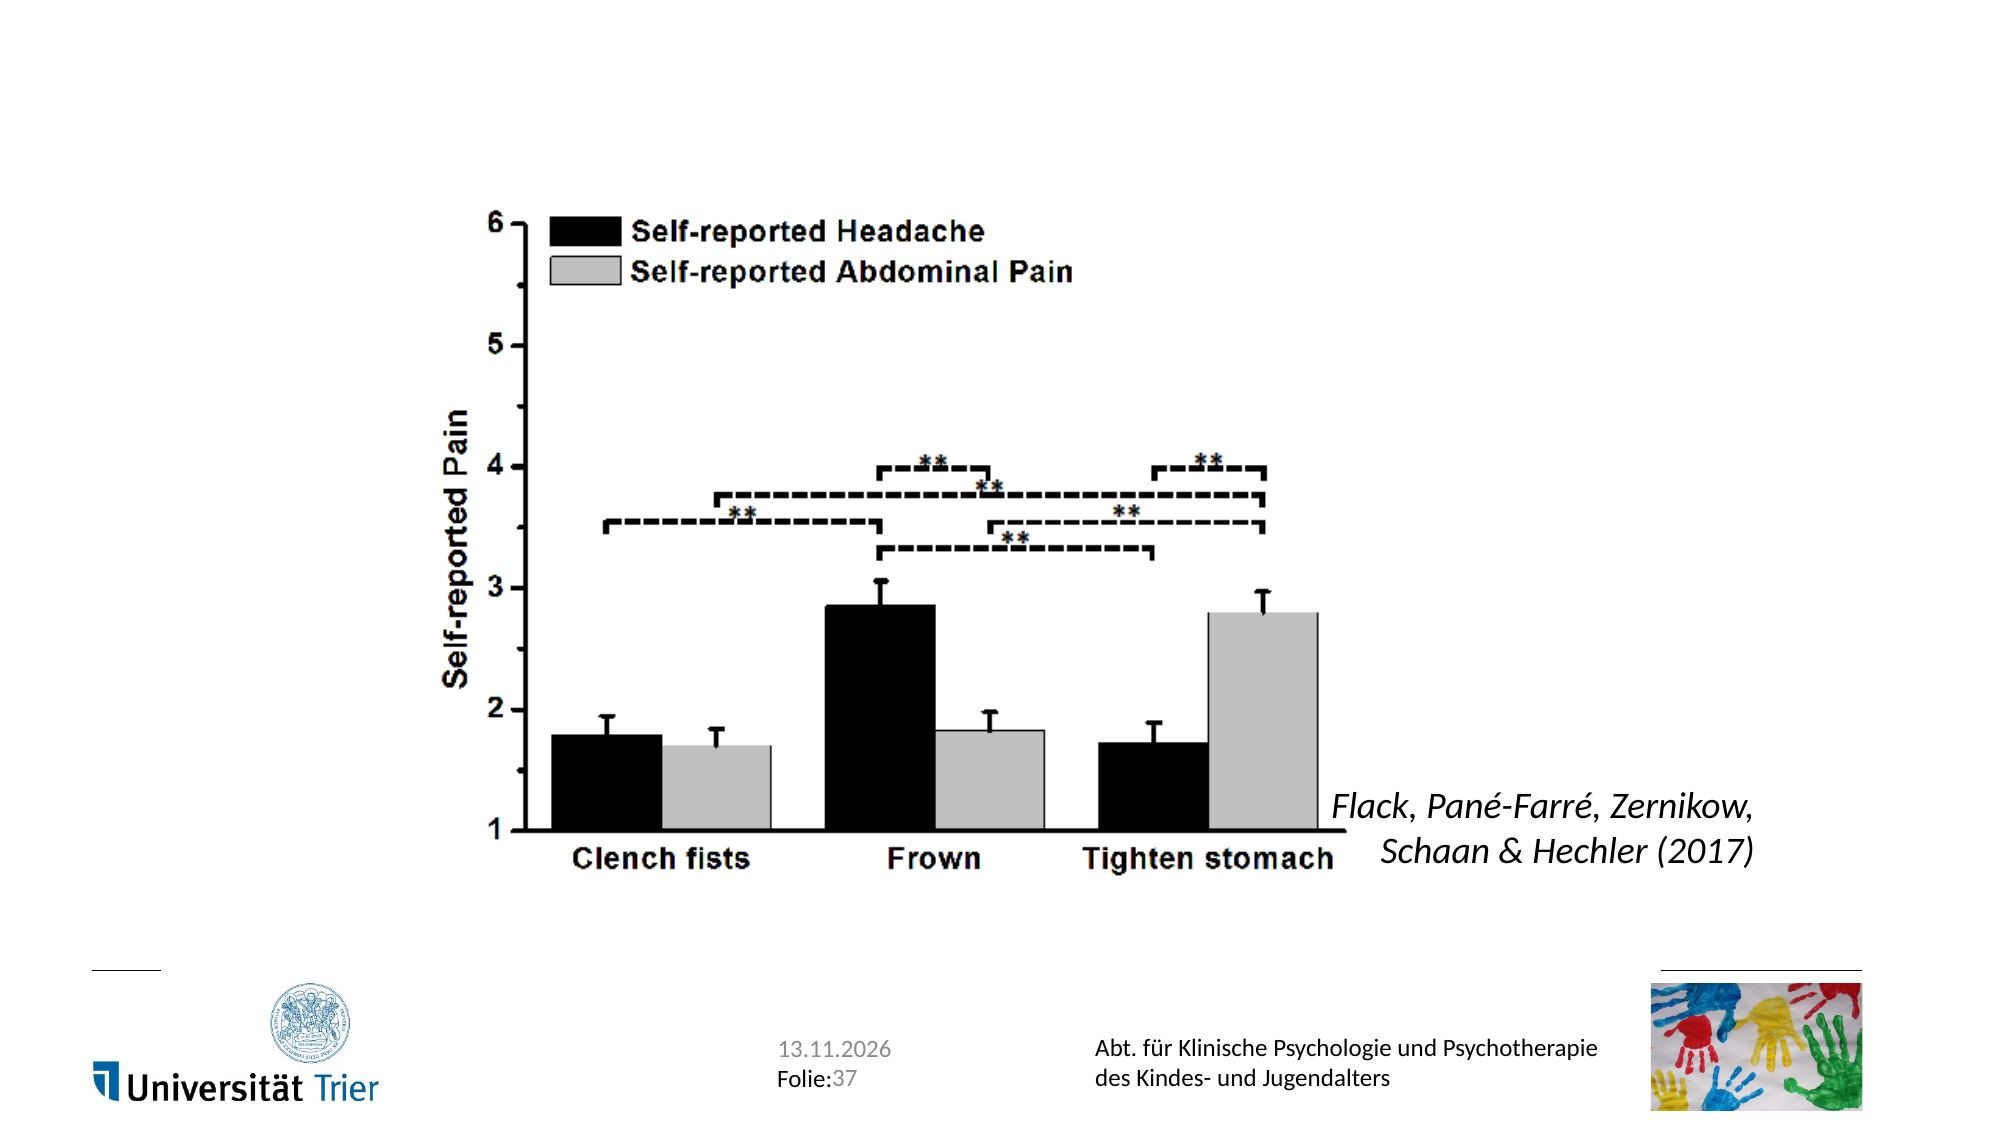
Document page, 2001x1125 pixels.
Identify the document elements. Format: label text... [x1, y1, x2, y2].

text_box Flack, Pané-Farré, Zernikow, Schaan & Hechler (2017) [1661, 780, 1755, 944]
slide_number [762, 1017, 939, 1078]
slide_number 37 [817, 1046, 911, 1107]
picture [92, 982, 379, 1101]
picture [1650, 983, 1863, 1111]
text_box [160, 126, 1661, 971]
